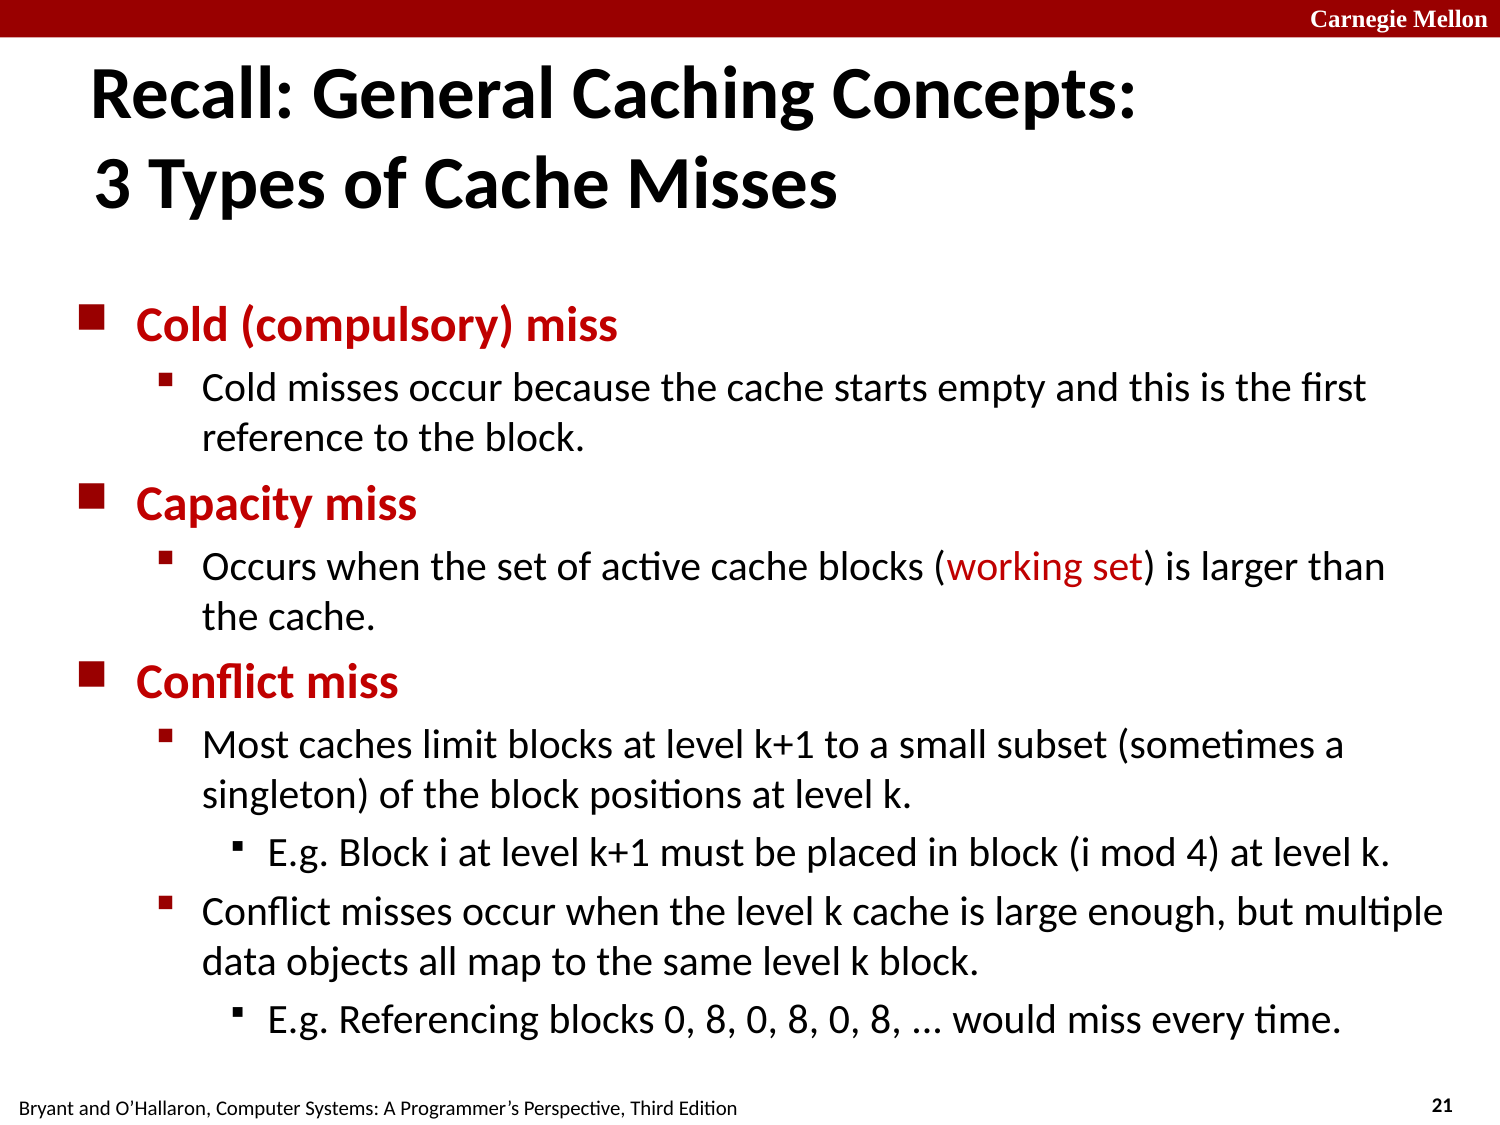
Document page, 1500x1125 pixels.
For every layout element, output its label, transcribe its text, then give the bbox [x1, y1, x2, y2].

title Recall: General Caching Concepts: 3 Types of Cache Misses [58, 71, 1305, 197]
list Cold (compulsory) miss Cold misses occur because the cache starts empty and this is the first reference to the block. Capacity miss Occurs when the set of active cache blocks (working set) is larger than the cache. Conflict miss Most caches limit blocks at level k+1 to a small subset (sometimes a singleton) of the block positions at level k. E.g. Block i at level k+1 must be placed in block (i mod 4) at level k. Conflict misses occur when the level k cache is large enough, but multiple data objects all map to the same level k block. E.g. Referencing blocks 0, 8, 0, 8, 0, 8, ... would miss every time. [64, 284, 1463, 1101]
